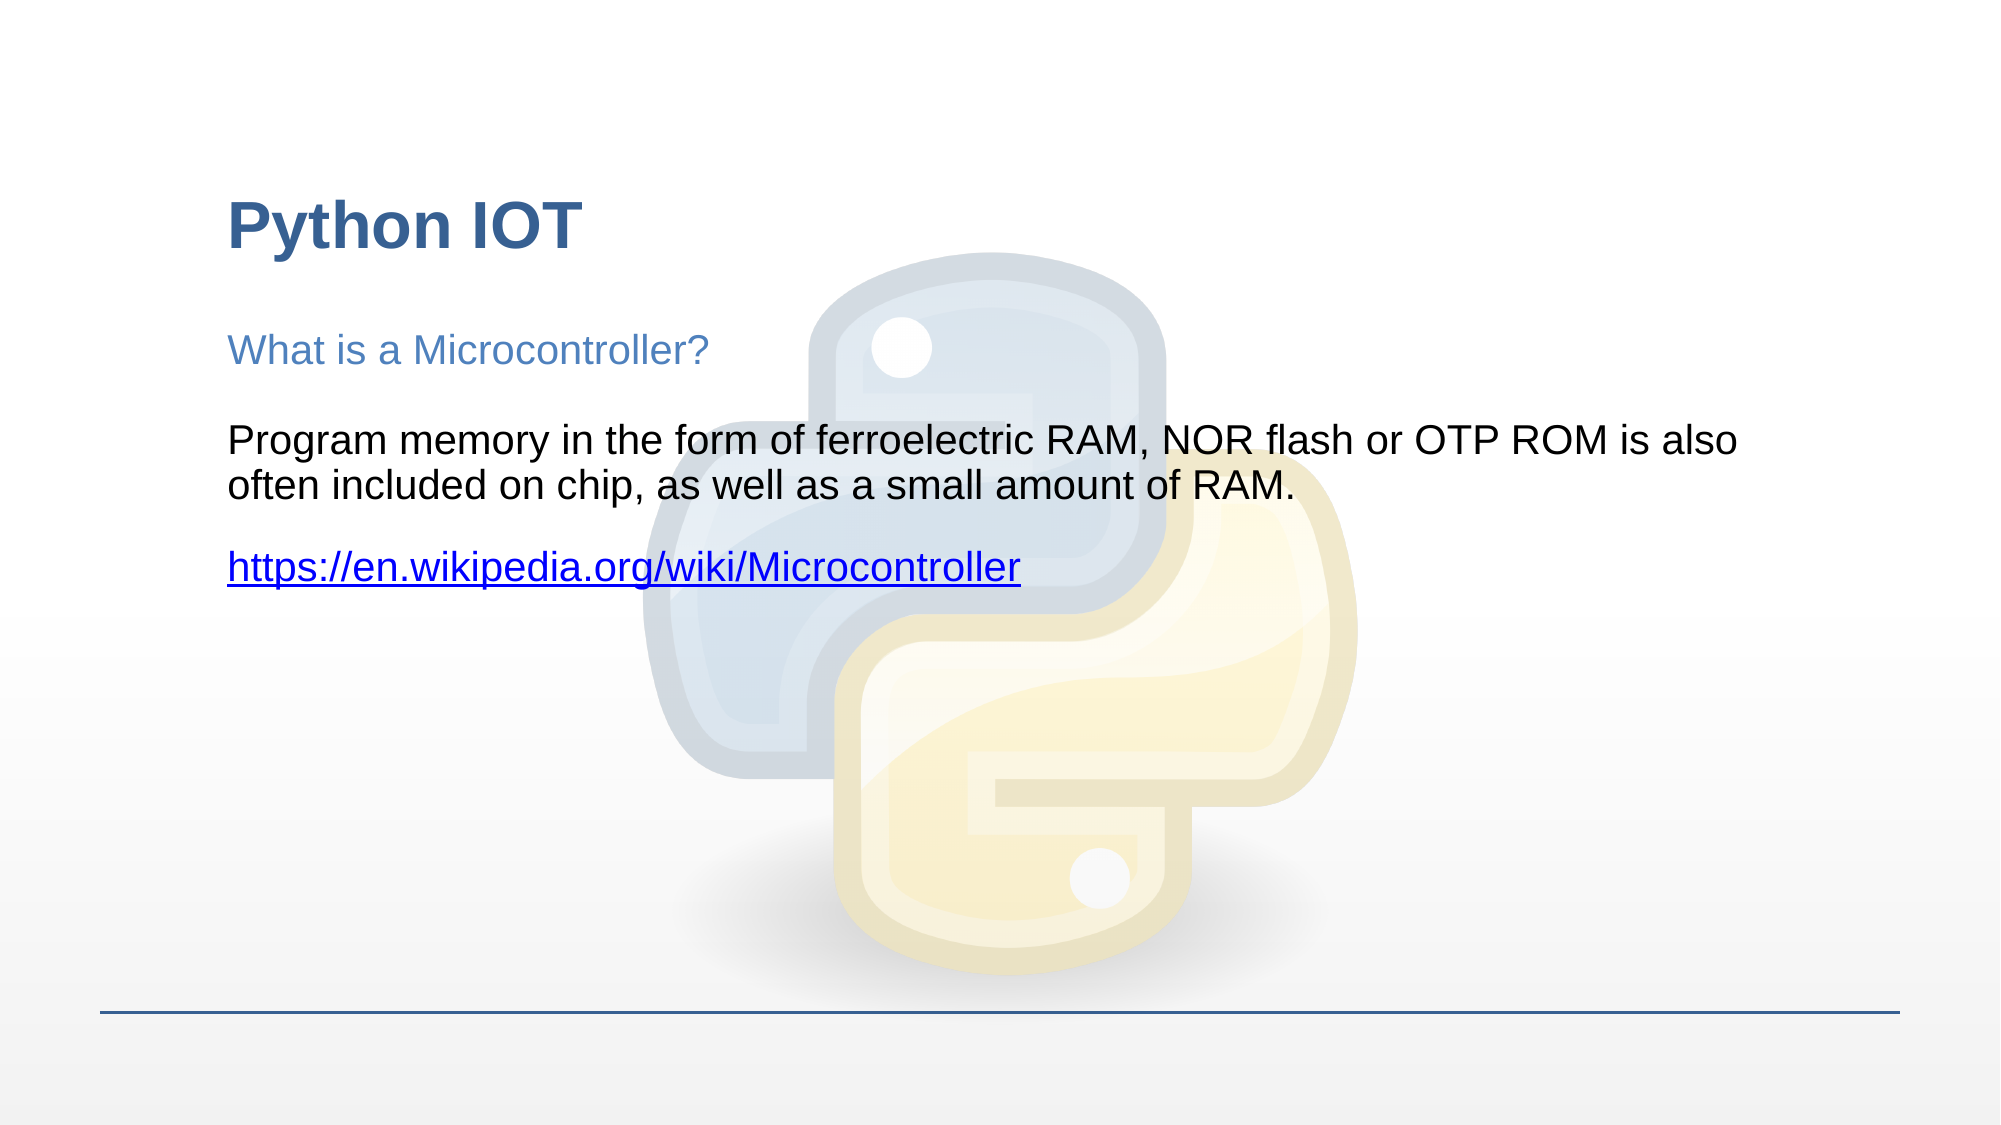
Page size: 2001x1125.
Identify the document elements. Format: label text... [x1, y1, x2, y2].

title Python IOT [212, 82, 1788, 271]
list What is a Microcontroller? [212, 298, 1788, 404]
list Program memory in the form of ferroelectric RAM, NOR flash or OTP ROM is also often included on chip, as well as a small amount of RAM. https://en.wikipedia.org/wiki/Microcontroller [212, 410, 1788, 950]
